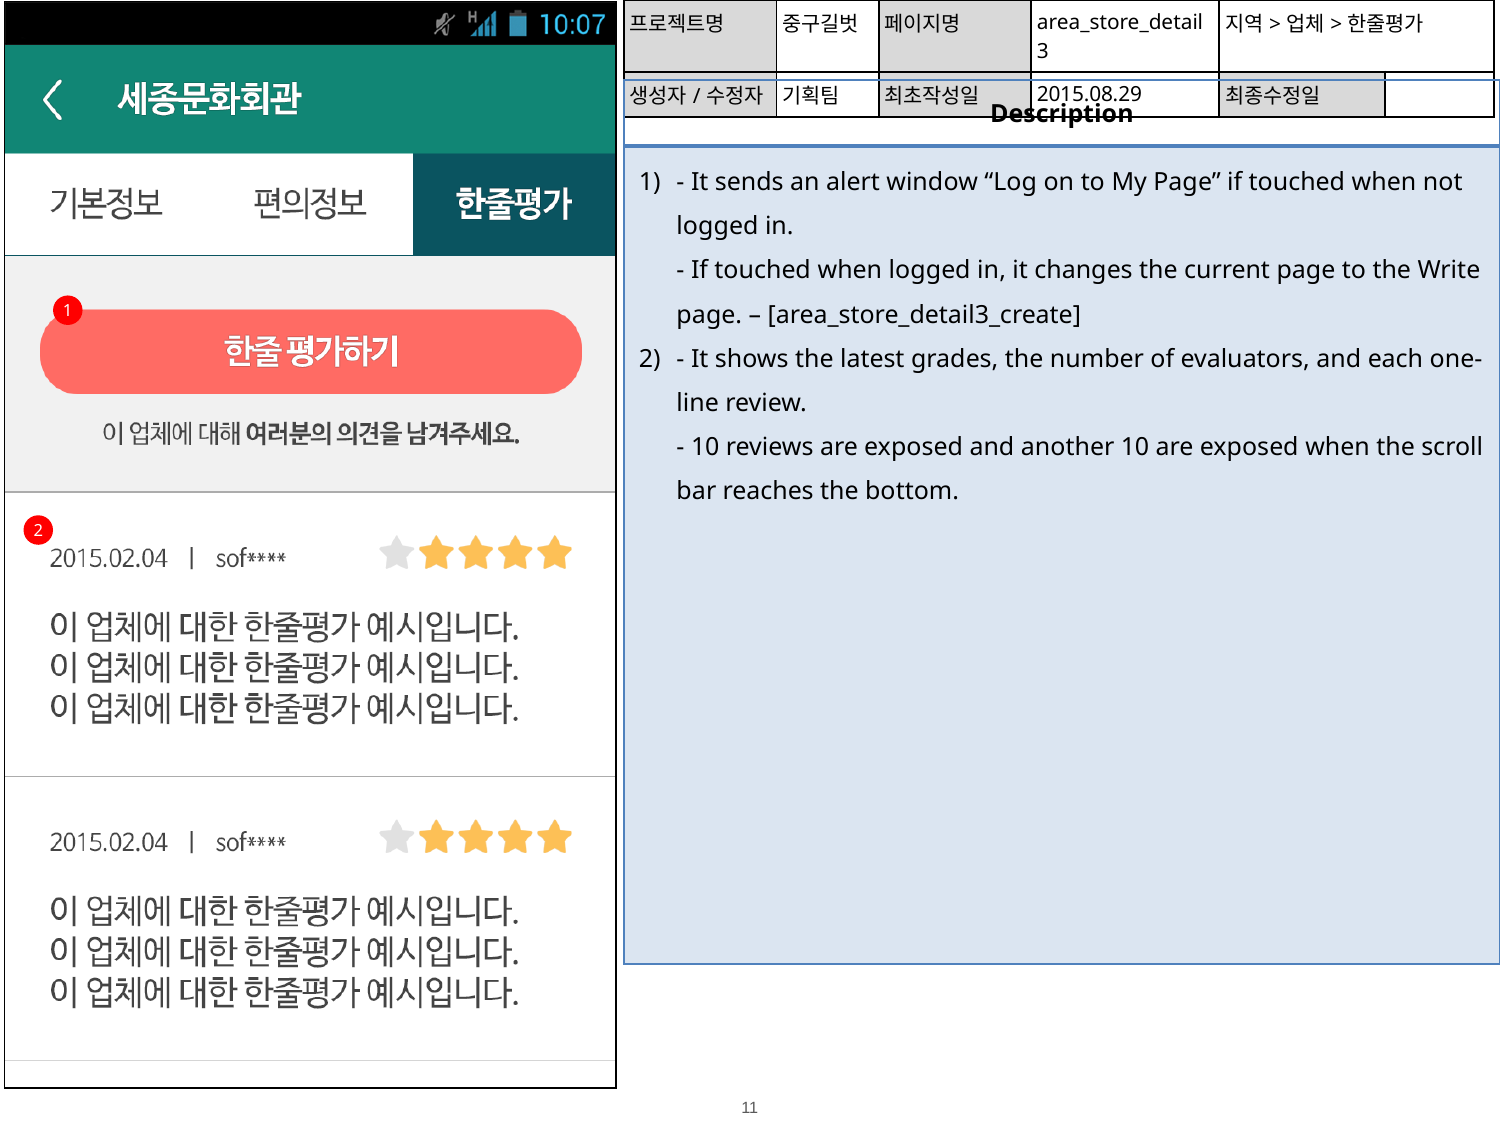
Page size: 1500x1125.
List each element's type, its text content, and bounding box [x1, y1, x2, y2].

table_header 중구길벗 [777, 1, 878, 71]
table_cell - It sends an alert window “Log on to My Page” if touched when not logged in. - If touched when logged in, it changes the current page to the Write page. – [area_store_detail3_create] - It shows the latest grades, the number of evaluators, and each one-line review. - 10 reviews are exposed and another 10 are exposed when the scroll bar reaches the bottom. [625, 148, 1499, 963]
table_cell 2015.08.29 [1032, 73, 1218, 79]
table_cell [1386, 73, 1493, 79]
table_cell 생성자/수정자 [625, 73, 776, 79]
table_cell 최초작성일 [880, 73, 1030, 79]
table_header 지역>업체>한줄평가 [1220, 1, 1493, 71]
table_header area_store_detail3 [1032, 1, 1218, 71]
picture [4, 2, 616, 1088]
table_header 페이지명 [880, 1, 1030, 71]
table_header 프로젝트명 [625, 1, 776, 71]
table_header Description [625, 81, 1499, 144]
table_cell 최종수정일 [1220, 73, 1384, 79]
table_cell 기획팀 [777, 73, 878, 79]
